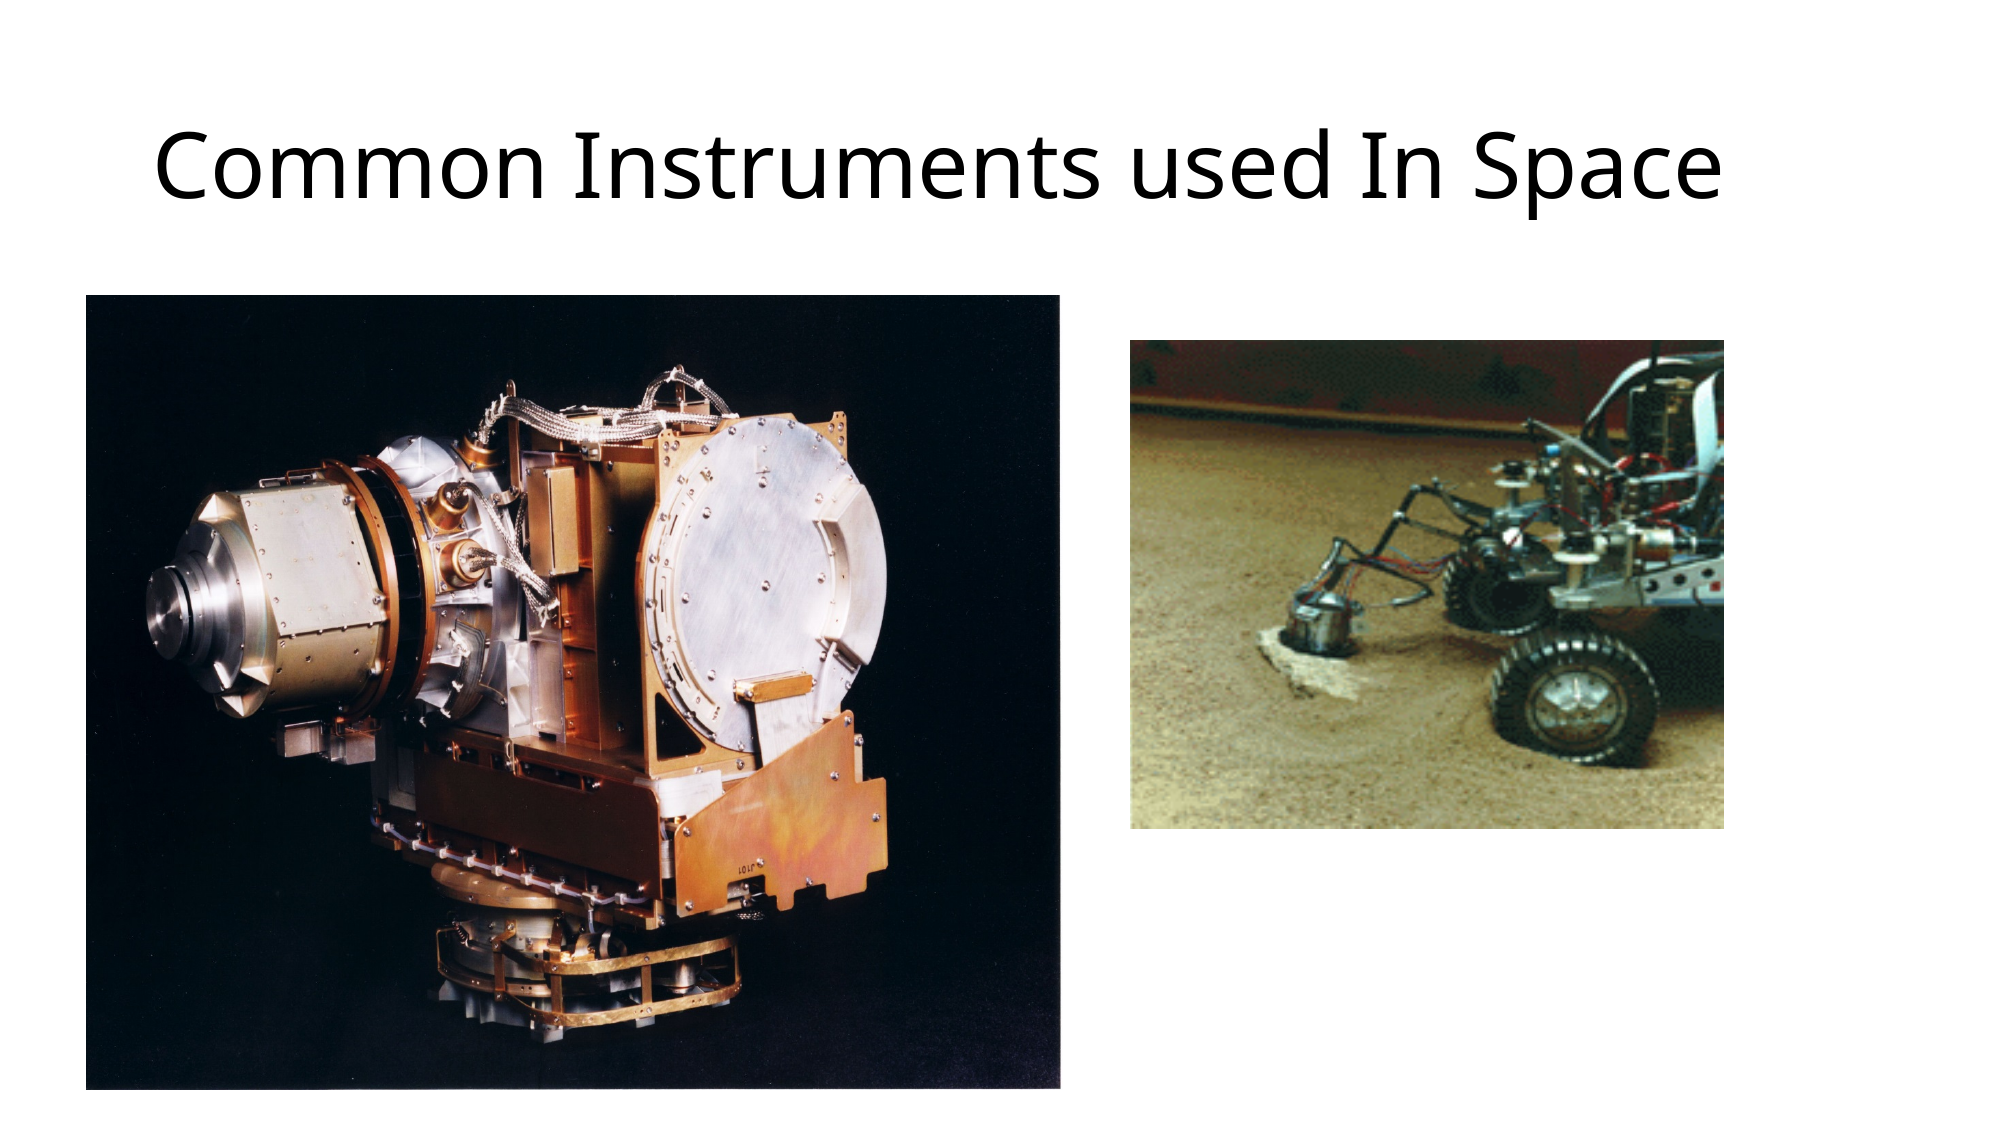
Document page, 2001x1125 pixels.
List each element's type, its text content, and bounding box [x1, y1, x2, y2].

picture [1130, 340, 1724, 829]
title Common Instruments used In Space [137, 59, 1863, 278]
picture [86, 295, 1063, 1090]
